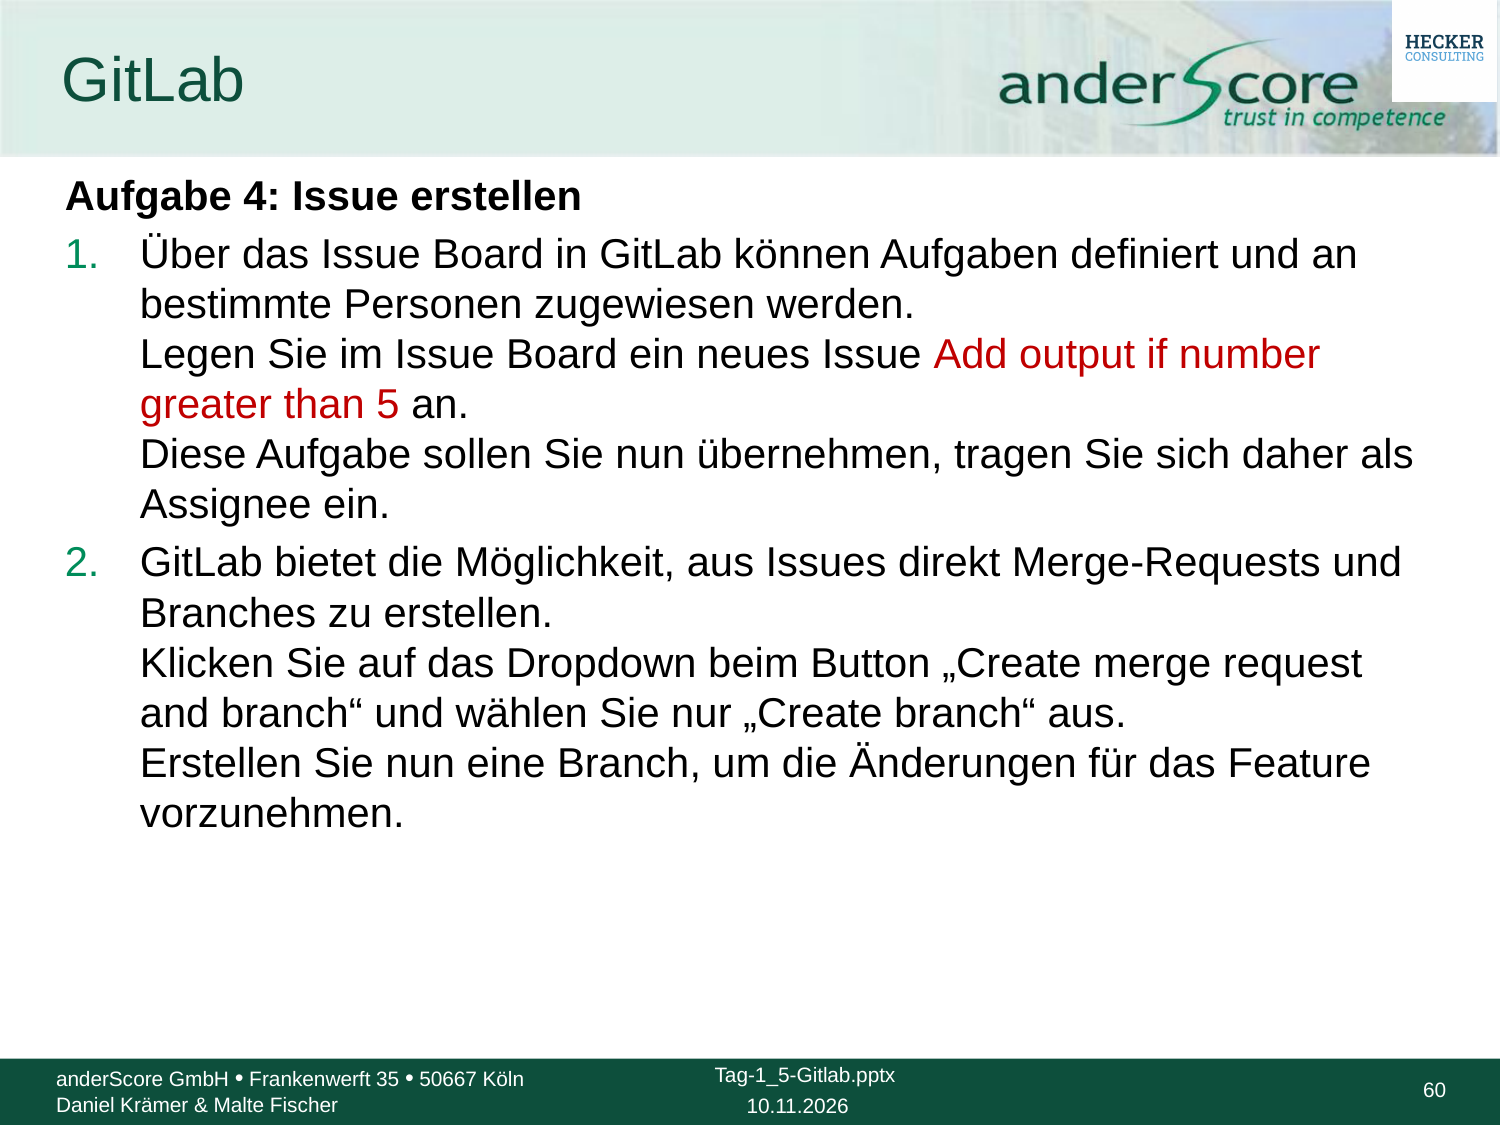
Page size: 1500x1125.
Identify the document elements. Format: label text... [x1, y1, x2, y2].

list Aufgabe 4: Issue erstellen Über das Issue Board in GitLab können Aufgaben definiert und an bestimmte Personen zugewiesen werden. Legen Sie im Issue Board ein neues Issue Add output if number greater than 5 an. Diese Aufgabe sollen Sie nun übernehmen, tragen Sie sich daher als Assignee ein. GitLab bietet die Möglichkeit, aus Issues direkt Merge-Requests und Branches zu erstellen. Klicken Sie auf das Dropdown beim Button „Create merge request and branch“ und wählen Sie nur „Create branch“ aus. Erstellen Sie nun eine Branch, um die Änderungen für das Feature vorzunehmen. [49, 160, 1447, 1047]
picture [0, 0, 1500, 157]
title GitLab [46, 23, 975, 140]
